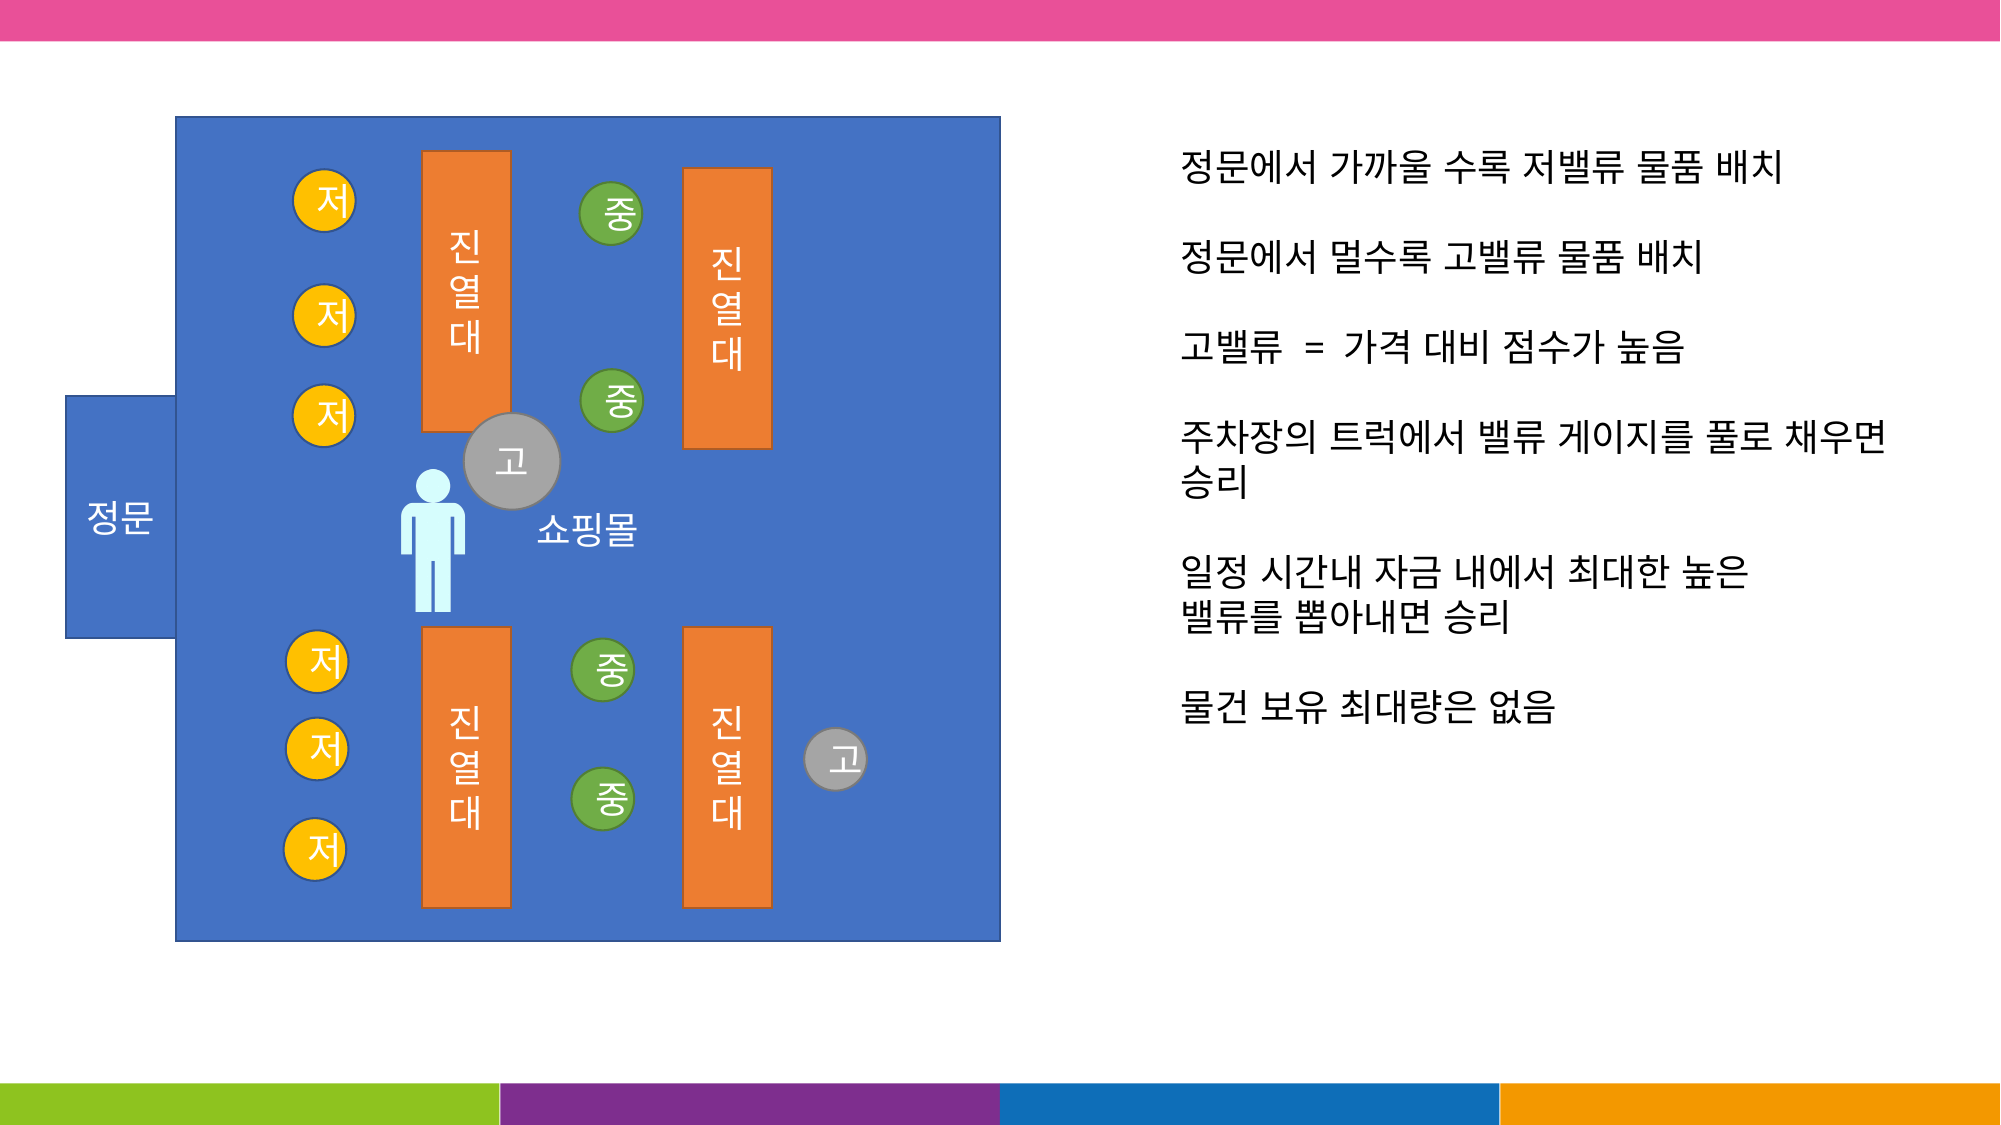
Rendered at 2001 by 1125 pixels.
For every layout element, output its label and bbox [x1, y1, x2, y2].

text_box [0, 0, 2000, 1125]
picture [397, 469, 469, 612]
